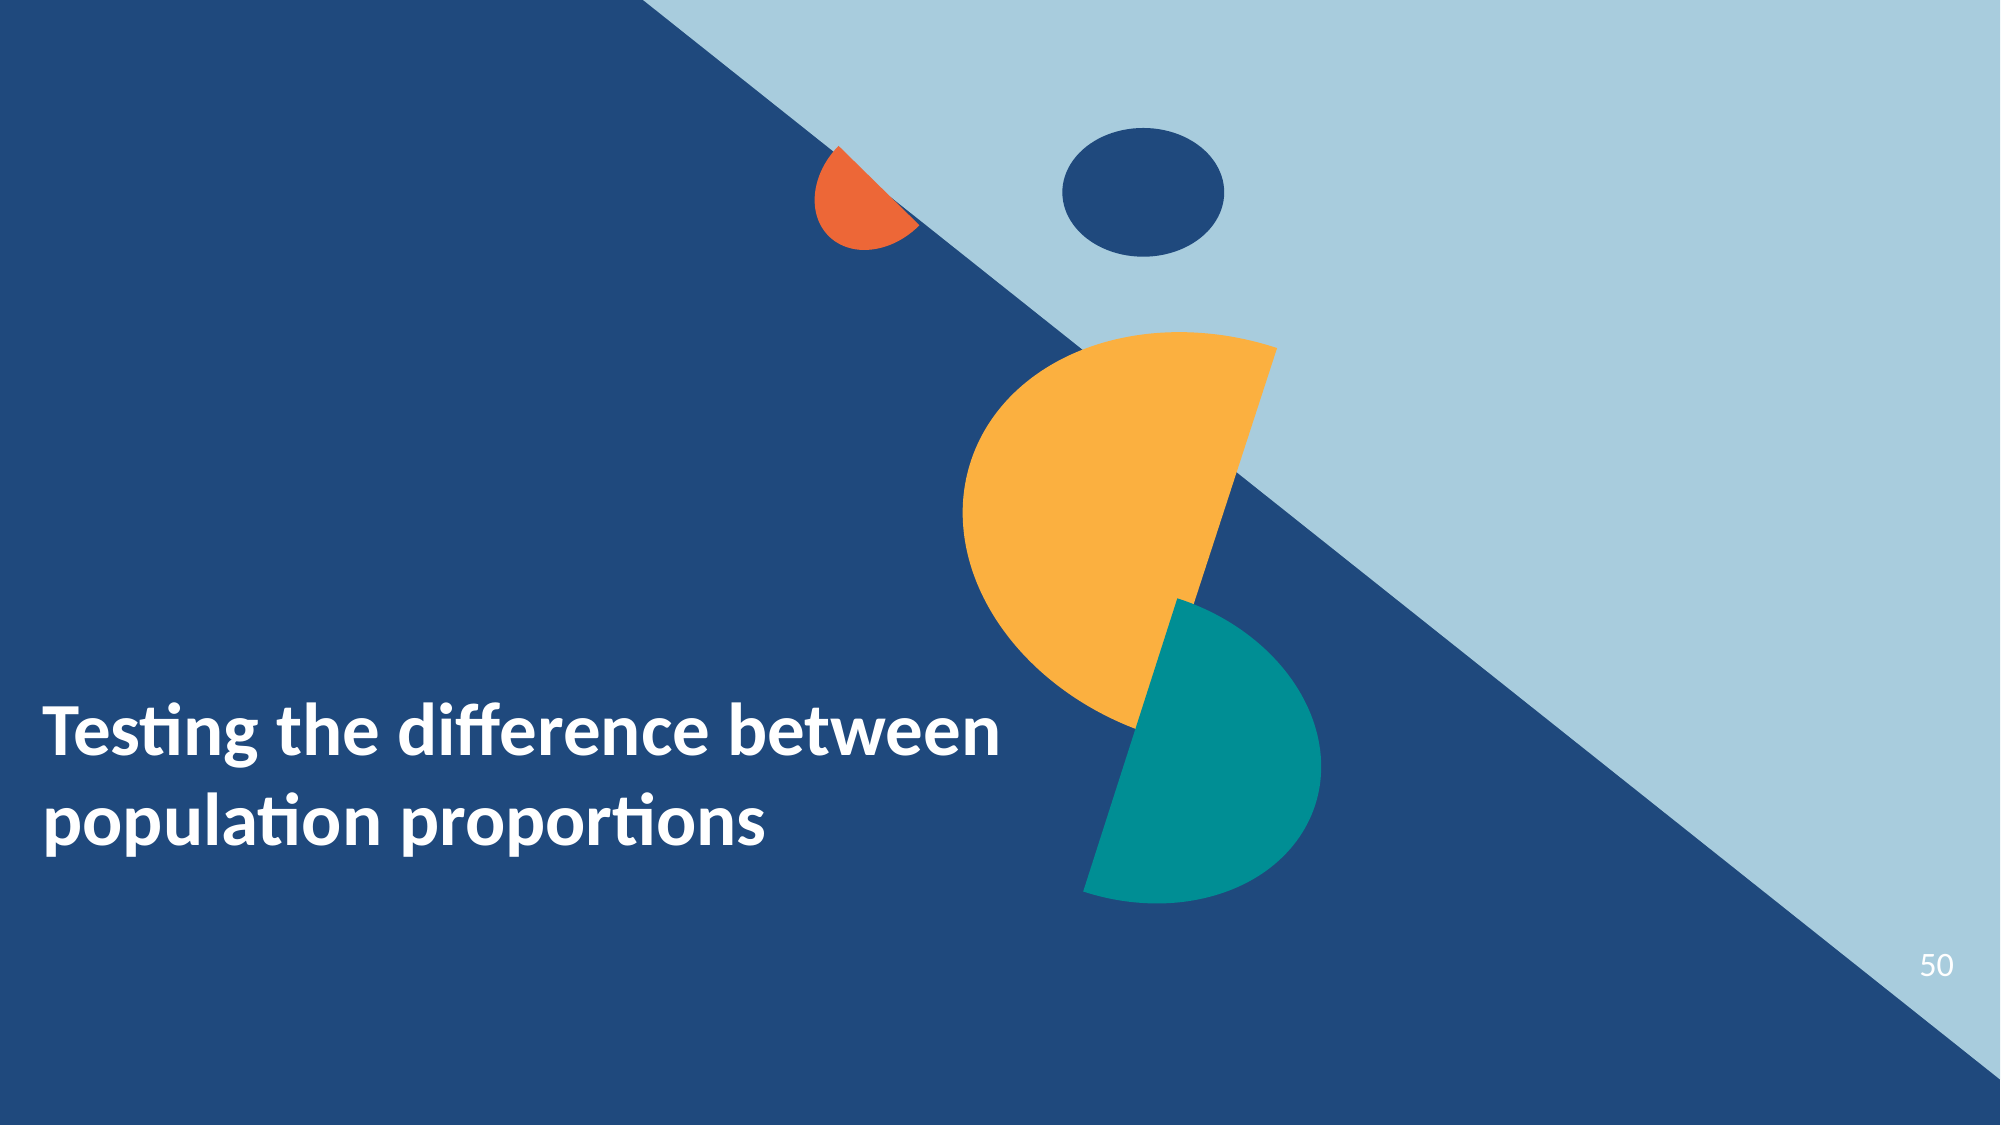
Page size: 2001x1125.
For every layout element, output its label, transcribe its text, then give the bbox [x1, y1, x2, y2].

text_box Testing the difference between population proportions [42, 680, 1120, 861]
slide_number 50 [1777, 942, 1954, 984]
